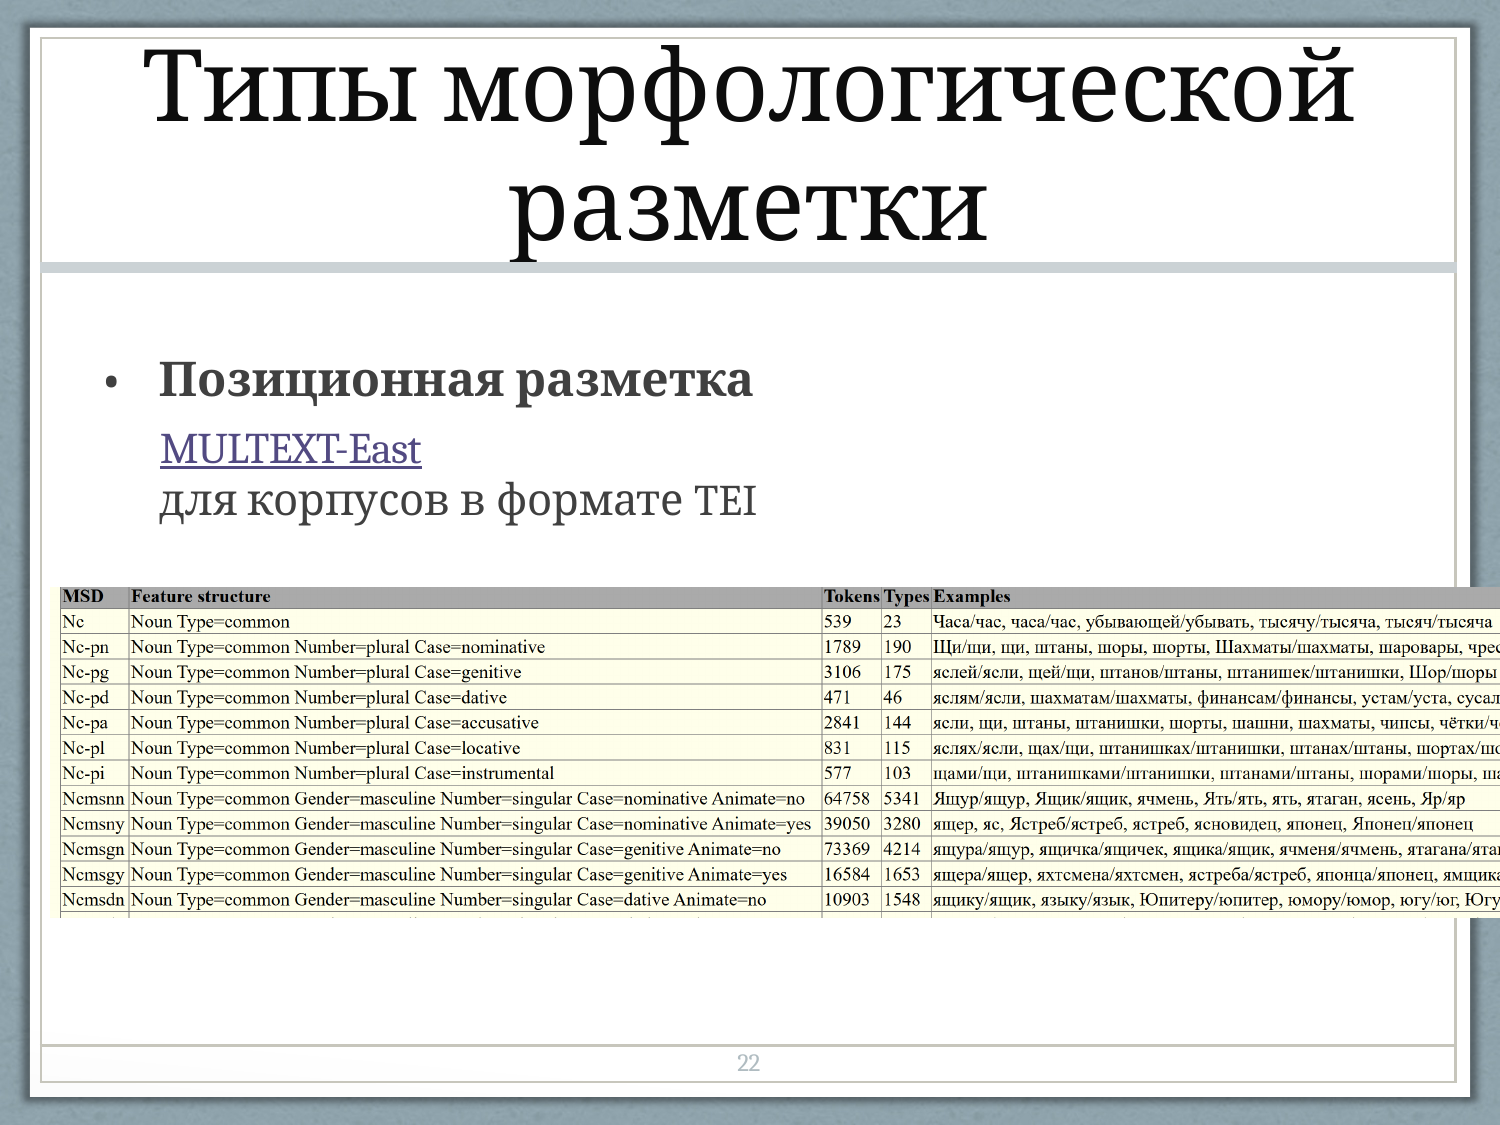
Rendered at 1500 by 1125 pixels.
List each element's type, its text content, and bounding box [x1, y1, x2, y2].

table_cell Позиционная разметка MULTEXT-East для корпусов в формате TEI [42, 273, 1454, 1044]
table_cell 22 [42, 1047, 1454, 1081]
picture [0, 0, 1500, 1125]
table_header Типы морфологической разметки [42, 39, 1454, 262]
